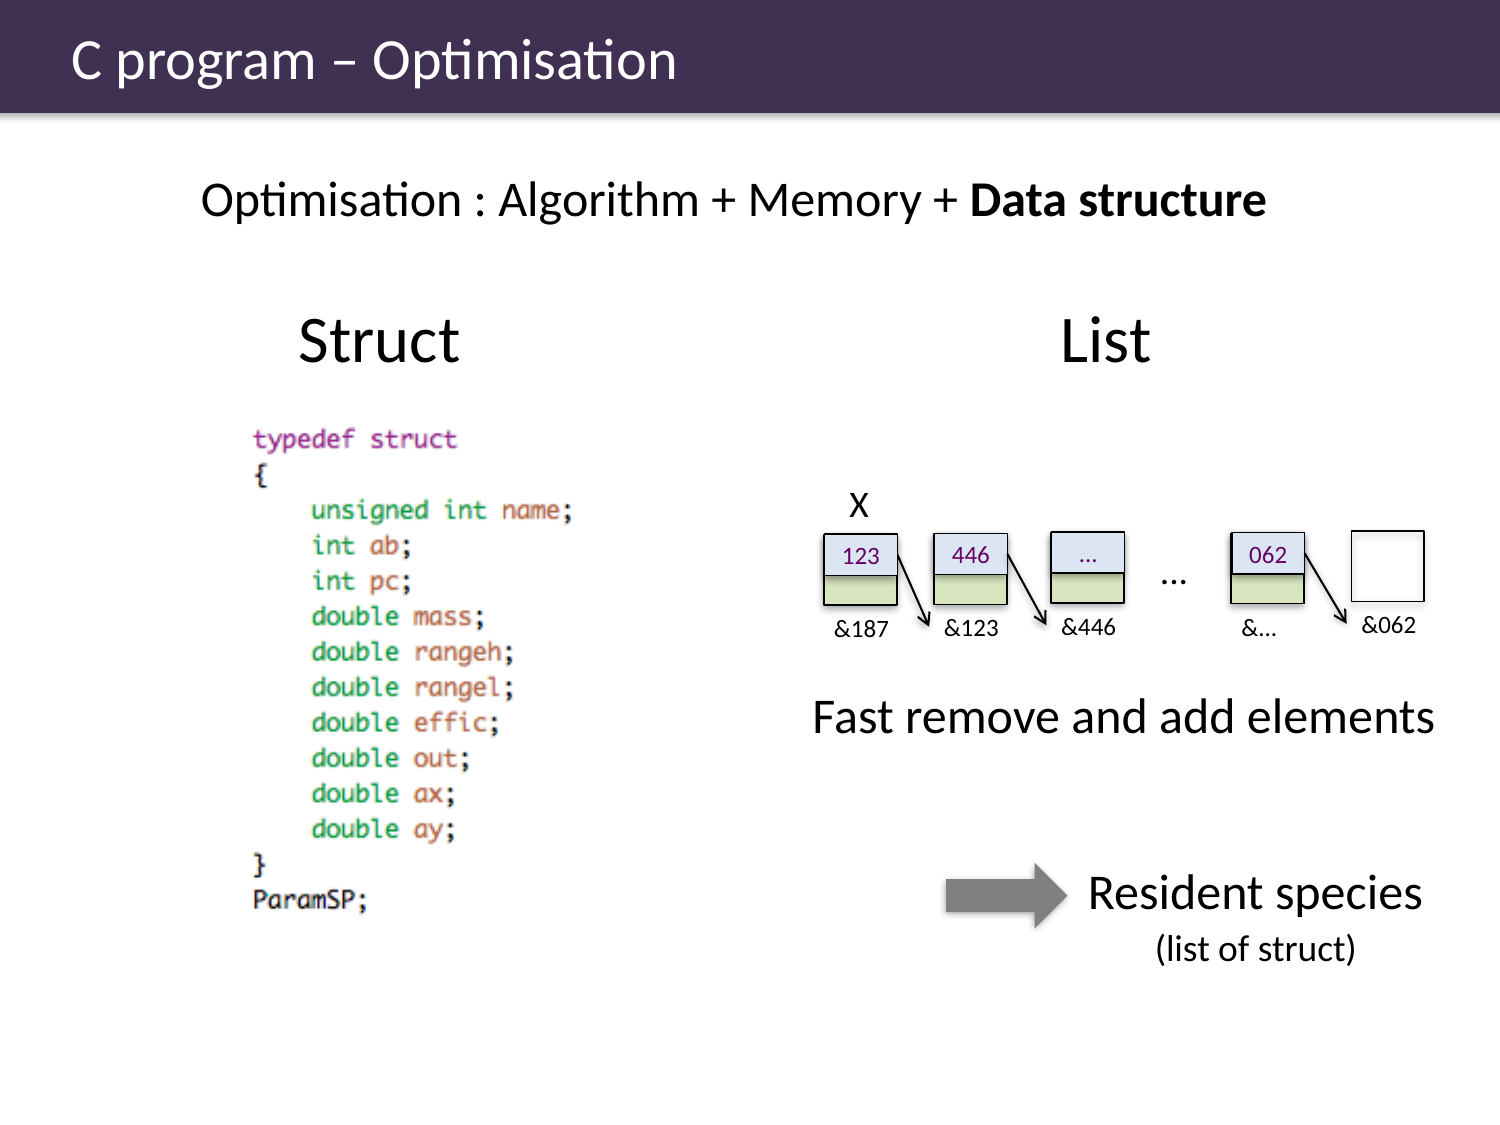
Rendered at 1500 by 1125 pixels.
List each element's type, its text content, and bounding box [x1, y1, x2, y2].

text_box [945, 861, 1069, 930]
text_box Struct [284, 288, 476, 383]
text_box List [1046, 288, 1167, 383]
text_box Resident species [1073, 852, 1439, 928]
picture [251, 385, 594, 931]
text_box (list of struct) [1140, 916, 1372, 977]
text_box C program – Optimisation [0, 0, 1500, 114]
text_box Optimisation : Algorithm + Memory + Data structure [186, 158, 1283, 234]
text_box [818, 472, 1433, 651]
text_box Fast remove and add elements [797, 675, 1451, 751]
